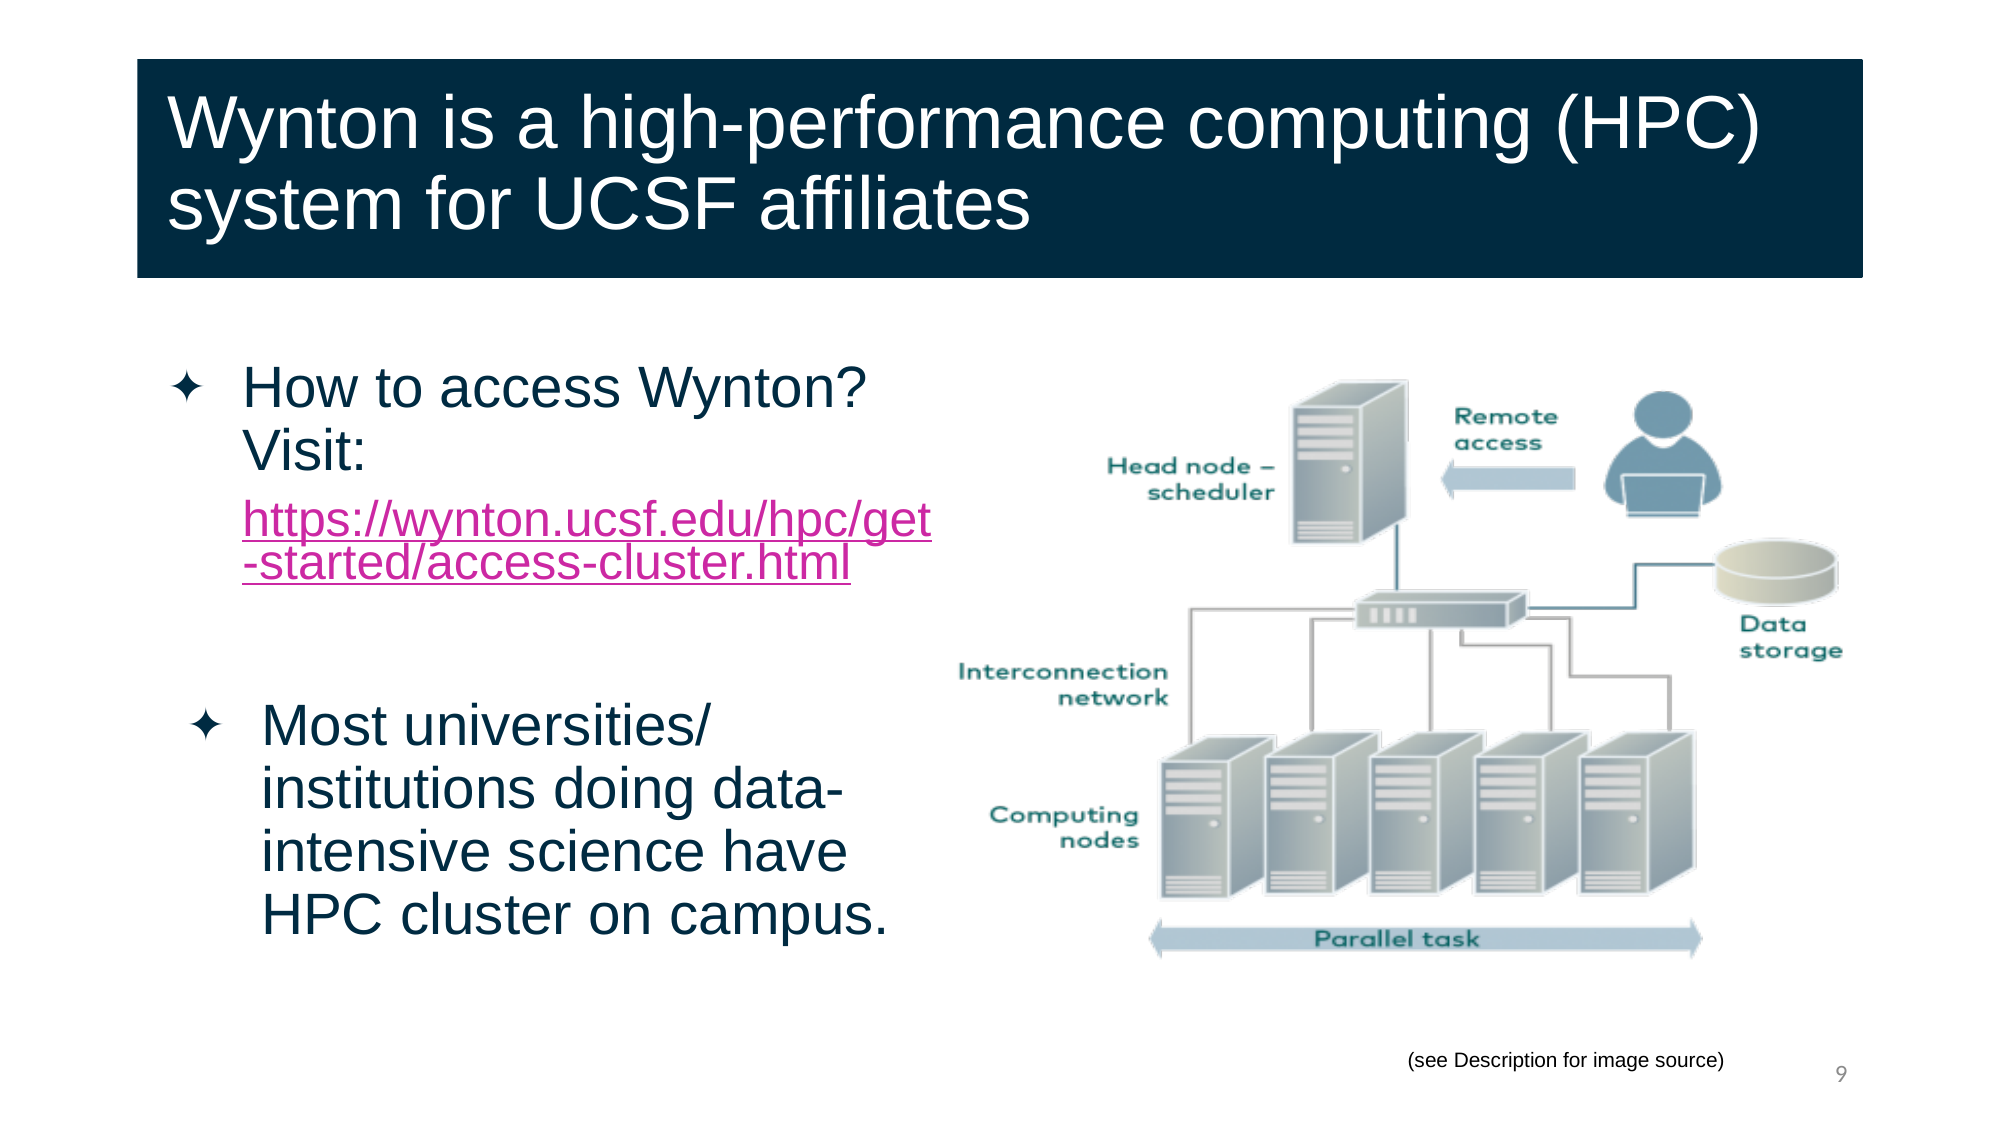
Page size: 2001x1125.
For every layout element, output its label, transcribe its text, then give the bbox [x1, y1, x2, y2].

slide_number 9 [1412, 1042, 1863, 1103]
picture [942, 297, 1960, 963]
text_box (see Description for image source) [1392, 1042, 1755, 1076]
list How to access Wynton? Visit: https://wynton.ucsf.edu/hpc/get-started/access-cluster.html Most universities/ institutions doing data-intensive science have HPC cluster on campus. [137, 357, 943, 965]
title Wynton is a high-performance computing (HPC) system for UCSF affiliates [137, 59, 1863, 278]
